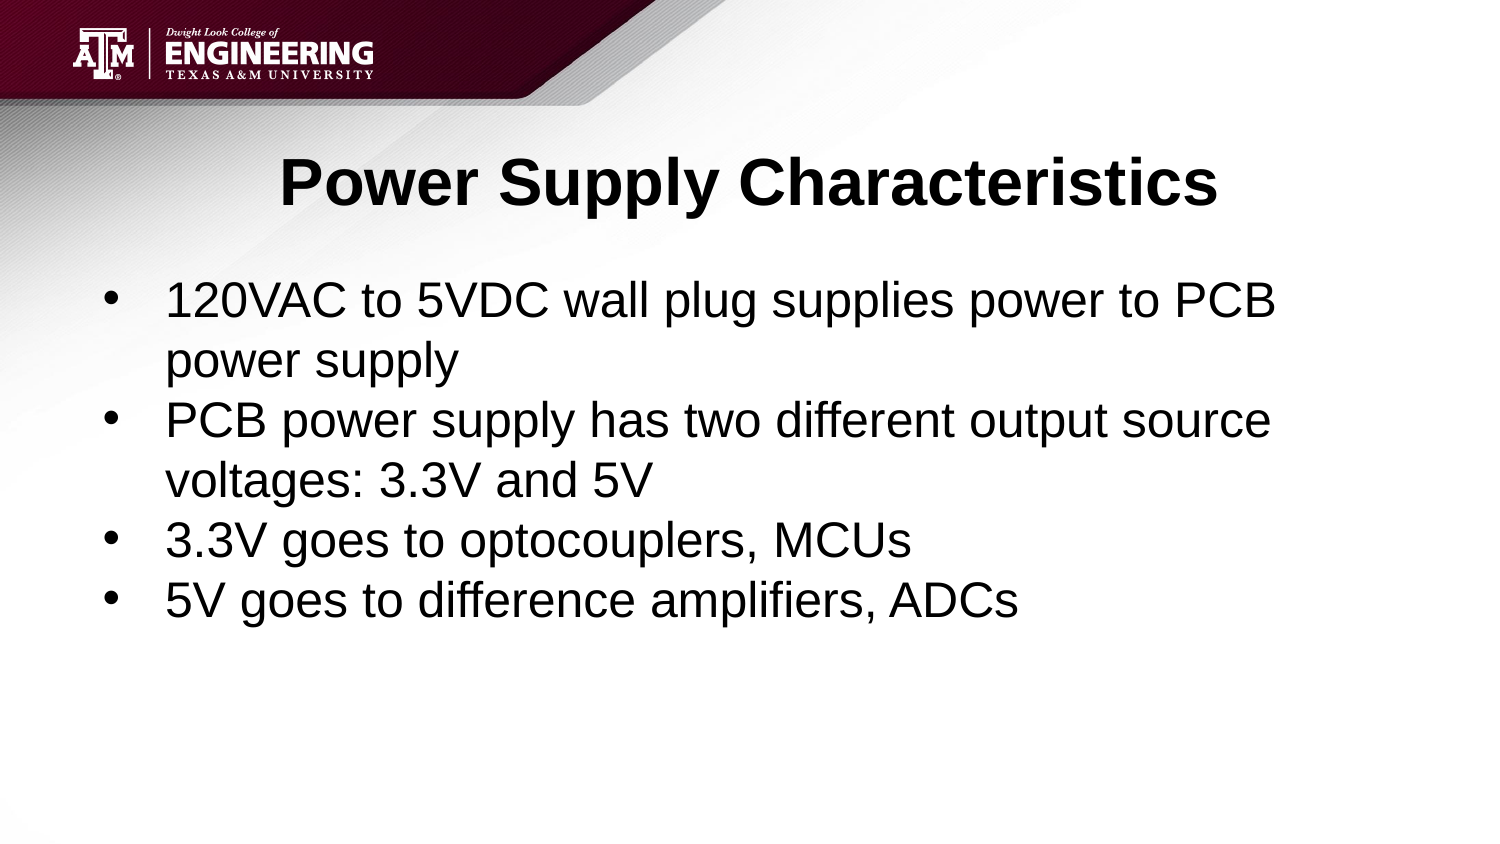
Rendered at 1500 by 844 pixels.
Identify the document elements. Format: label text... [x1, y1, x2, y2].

title Power Supply Characteristics [75, 129, 1425, 228]
picture [0, 0, 1500, 844]
list 120VAC to 5VDC wall plug supplies power to PCB power supply PCB power supply has two different output source voltages: 3.3V and 5V 3.3V goes to optocouplers, MCUs 5V goes to difference amplifiers, ADCs [75, 252, 1425, 754]
